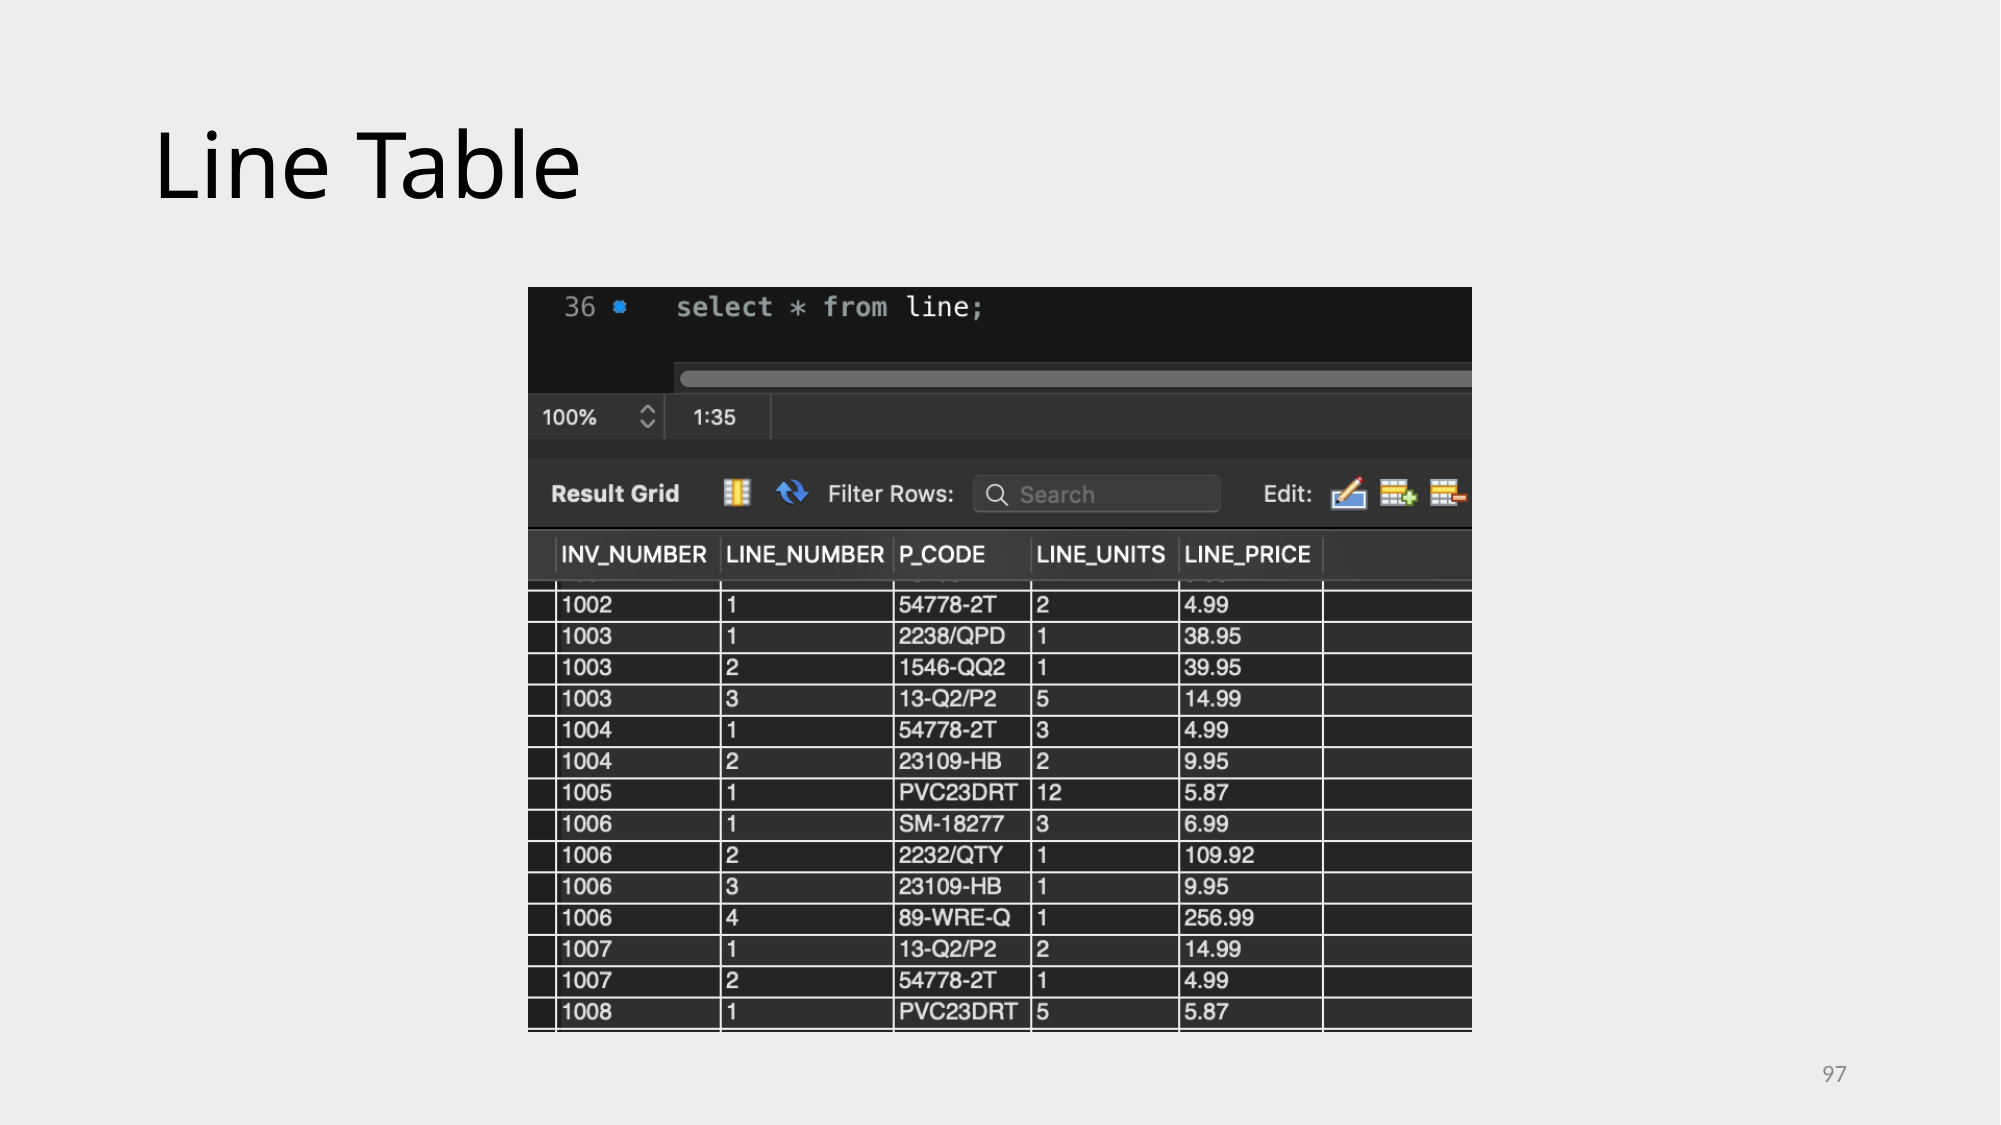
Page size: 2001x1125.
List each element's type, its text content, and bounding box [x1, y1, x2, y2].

picture [528, 287, 1472, 1032]
title Line Table [137, 59, 1863, 278]
slide_number 97 [1412, 1042, 1863, 1103]
